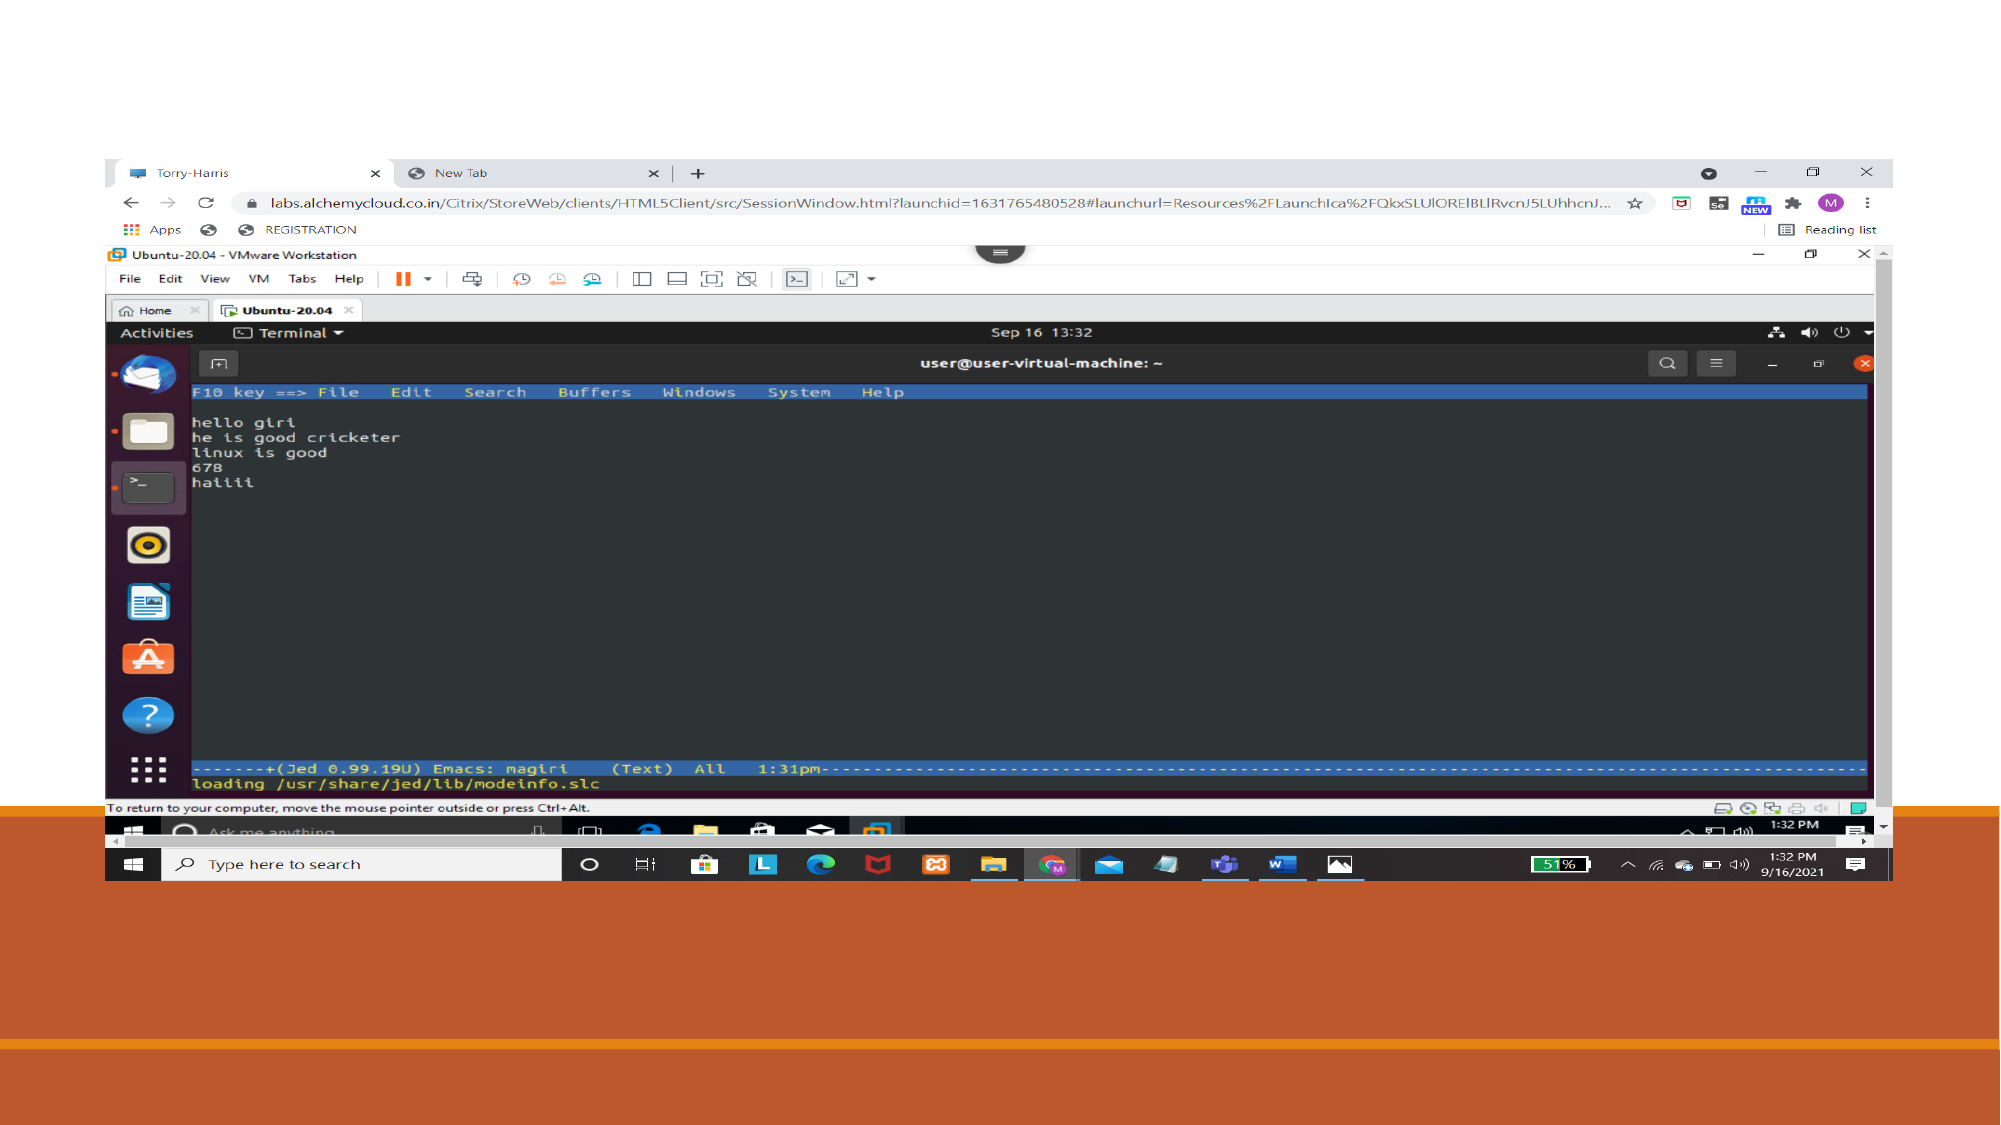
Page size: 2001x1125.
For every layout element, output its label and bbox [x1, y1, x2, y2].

text_box [0, 1051, 2000, 1125]
text_box [0, 1038, 2000, 1051]
picture [104, 158, 1894, 881]
